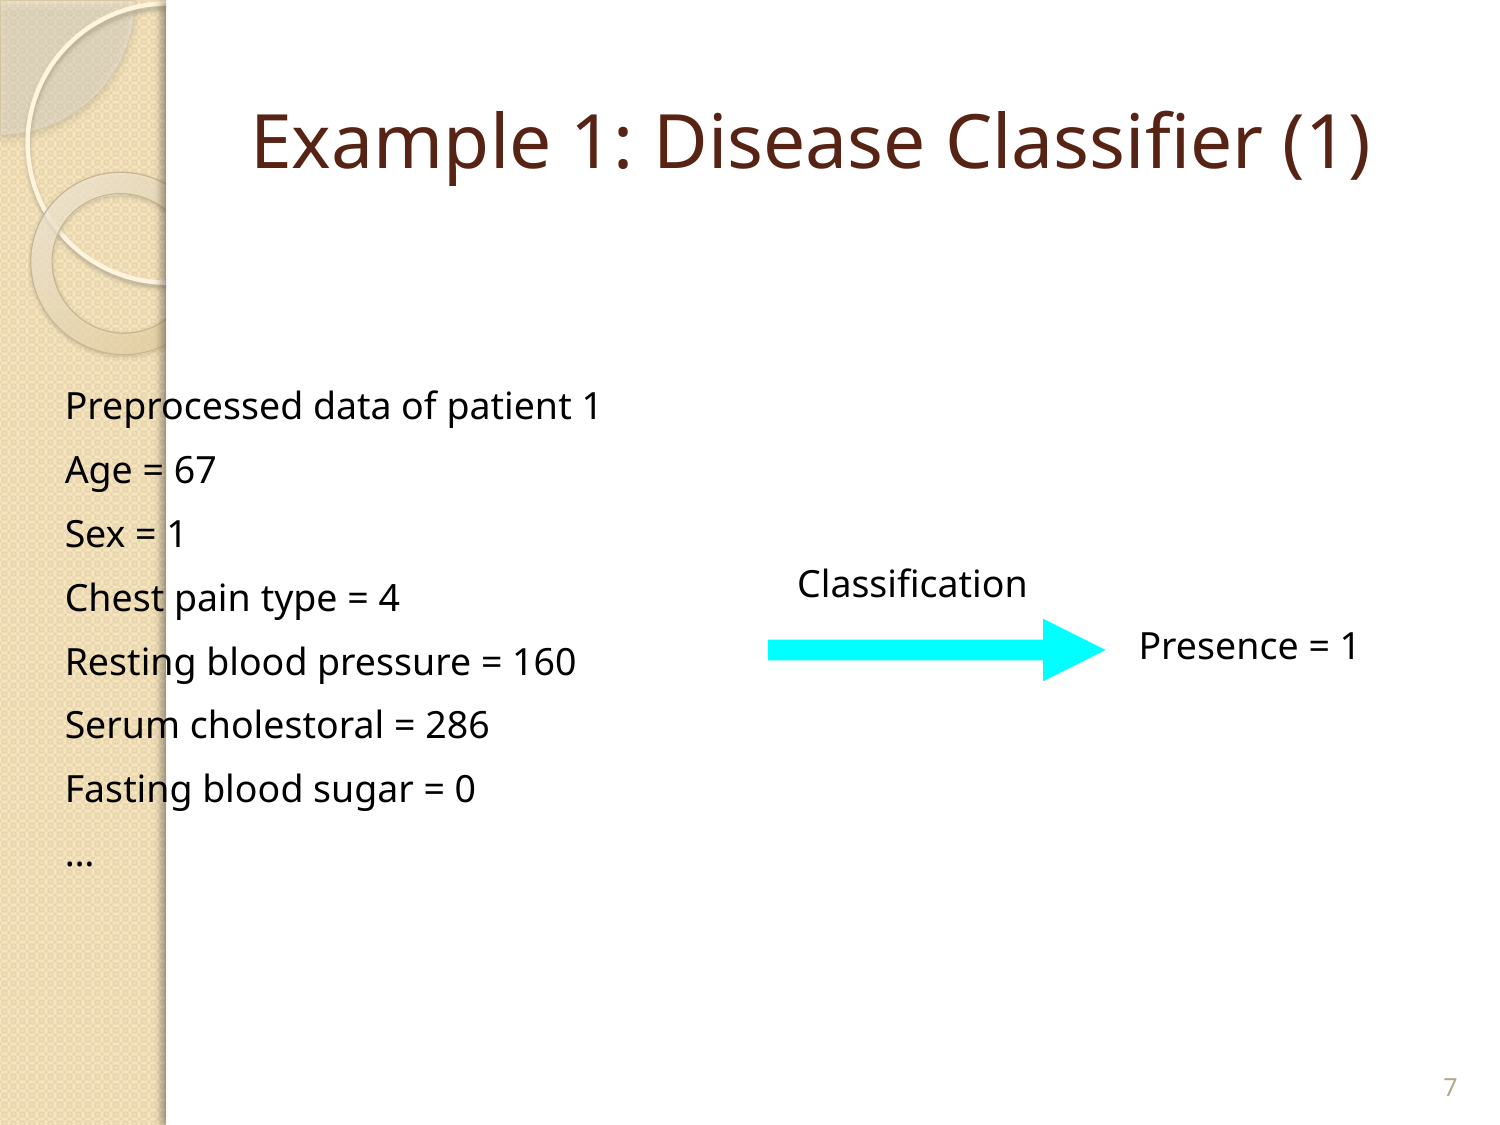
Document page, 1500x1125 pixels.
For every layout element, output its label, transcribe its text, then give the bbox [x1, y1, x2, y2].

title Example 1: Disease Classifier (1) [235, 45, 1466, 233]
text_box Classification [774, 552, 1050, 612]
text_box Presence = 1 [1112, 614, 1388, 675]
text_box [768, 643, 1106, 657]
text_box Preprocessed data of patient 1 Age = 67 Sex = 1 Chest pain type = 4 Resting blood pressure = 160 Serum cholestoral = 286 Fasting blood sugar = 0 … [50, 374, 763, 882]
slide_number 7 [1413, 1034, 1488, 1113]
